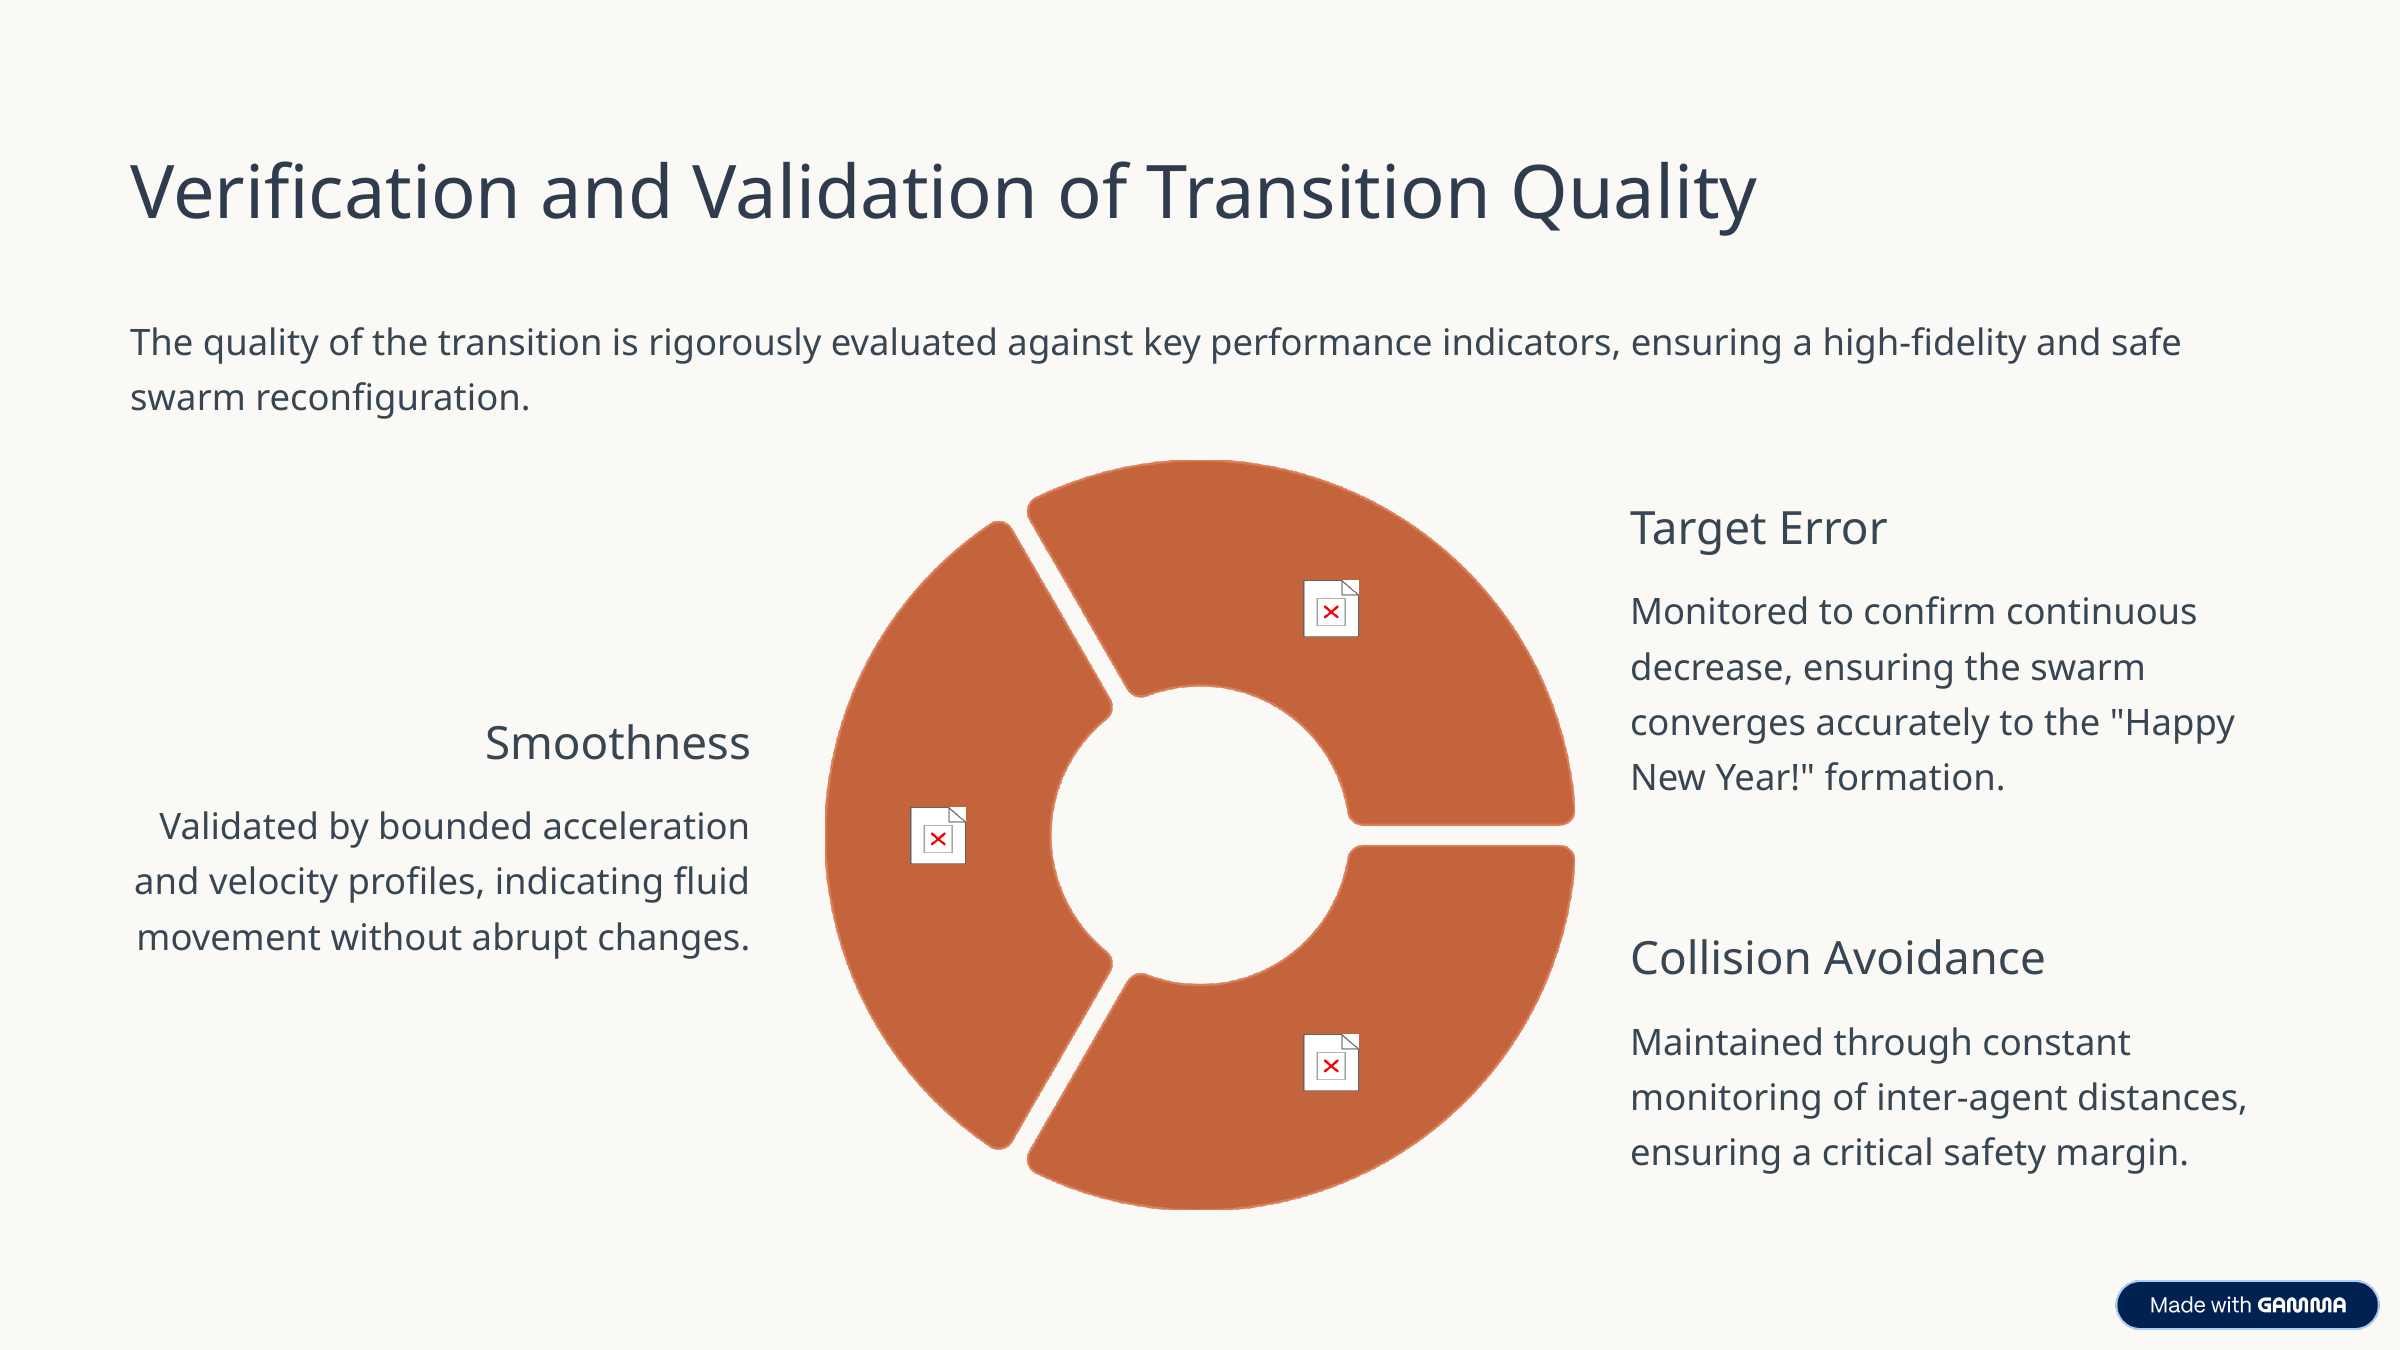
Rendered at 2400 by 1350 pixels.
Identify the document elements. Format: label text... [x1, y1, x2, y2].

text_box Validated by bounded acceleration and velocity profiles, indicating fluid movement without abrupt changes. [130, 791, 752, 960]
picture [825, 460, 1575, 1210]
text_box Maintained through constant monitoring of inter-agent distances, ensuring a critical safety margin. [1630, 1007, 2270, 1175]
text_box Collision Avoidance [1630, 926, 2096, 985]
text_box Target Error [1630, 496, 2096, 555]
text_box Smoothness [286, 711, 752, 770]
text_box Verification and Validation of Transition Quality [130, 140, 1716, 234]
text_box The quality of the transition is rigorously evaluated against key performance indicators, ensuring a high-fidelity and safe swarm reconfiguration. [130, 307, 2270, 420]
picture [2106, 1271, 2389, 1339]
text_box Monitored to confirm continuous decrease, ensuring the swarm converges accurately to the "Happy New Year!" formation. [1630, 576, 2270, 800]
